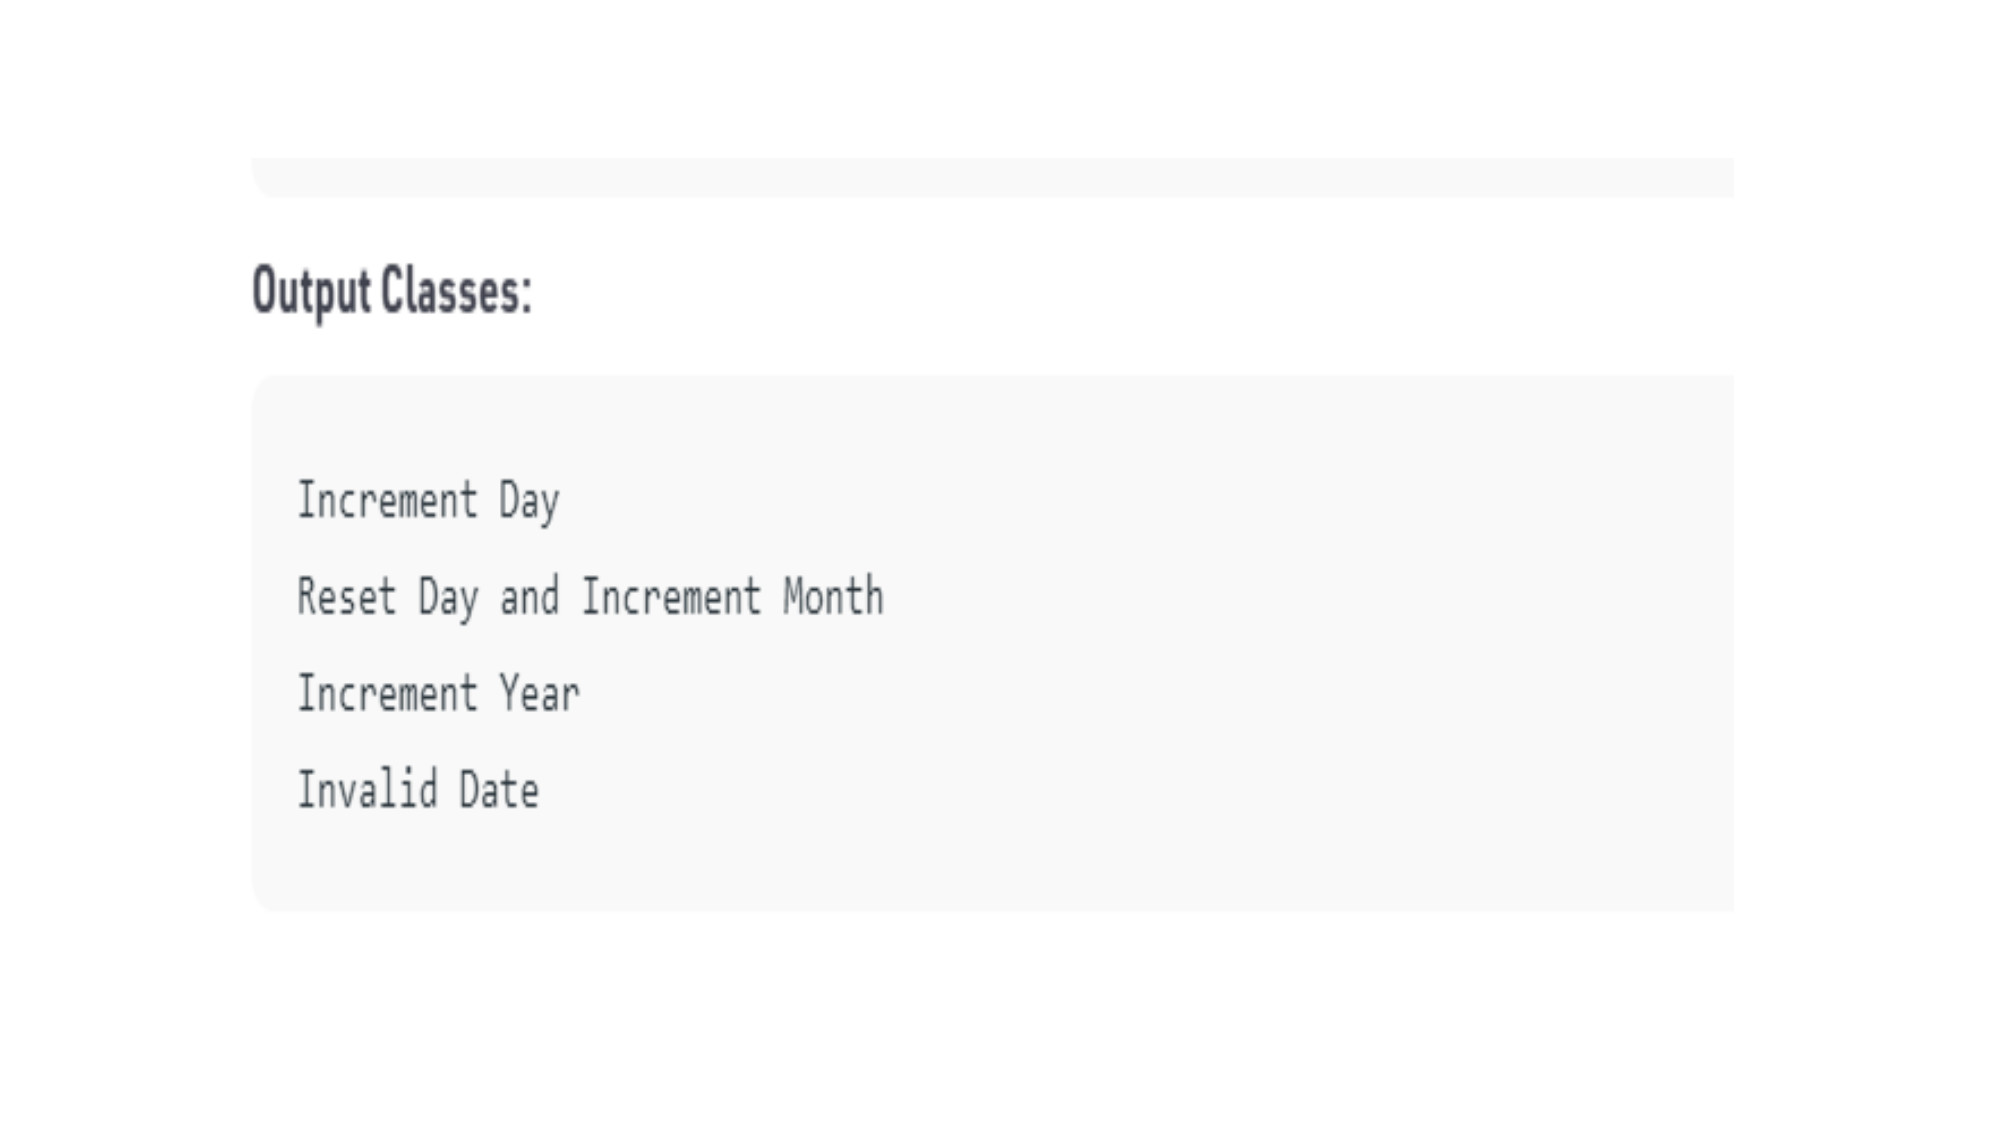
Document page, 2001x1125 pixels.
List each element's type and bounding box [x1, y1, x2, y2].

list [191, 158, 1734, 925]
